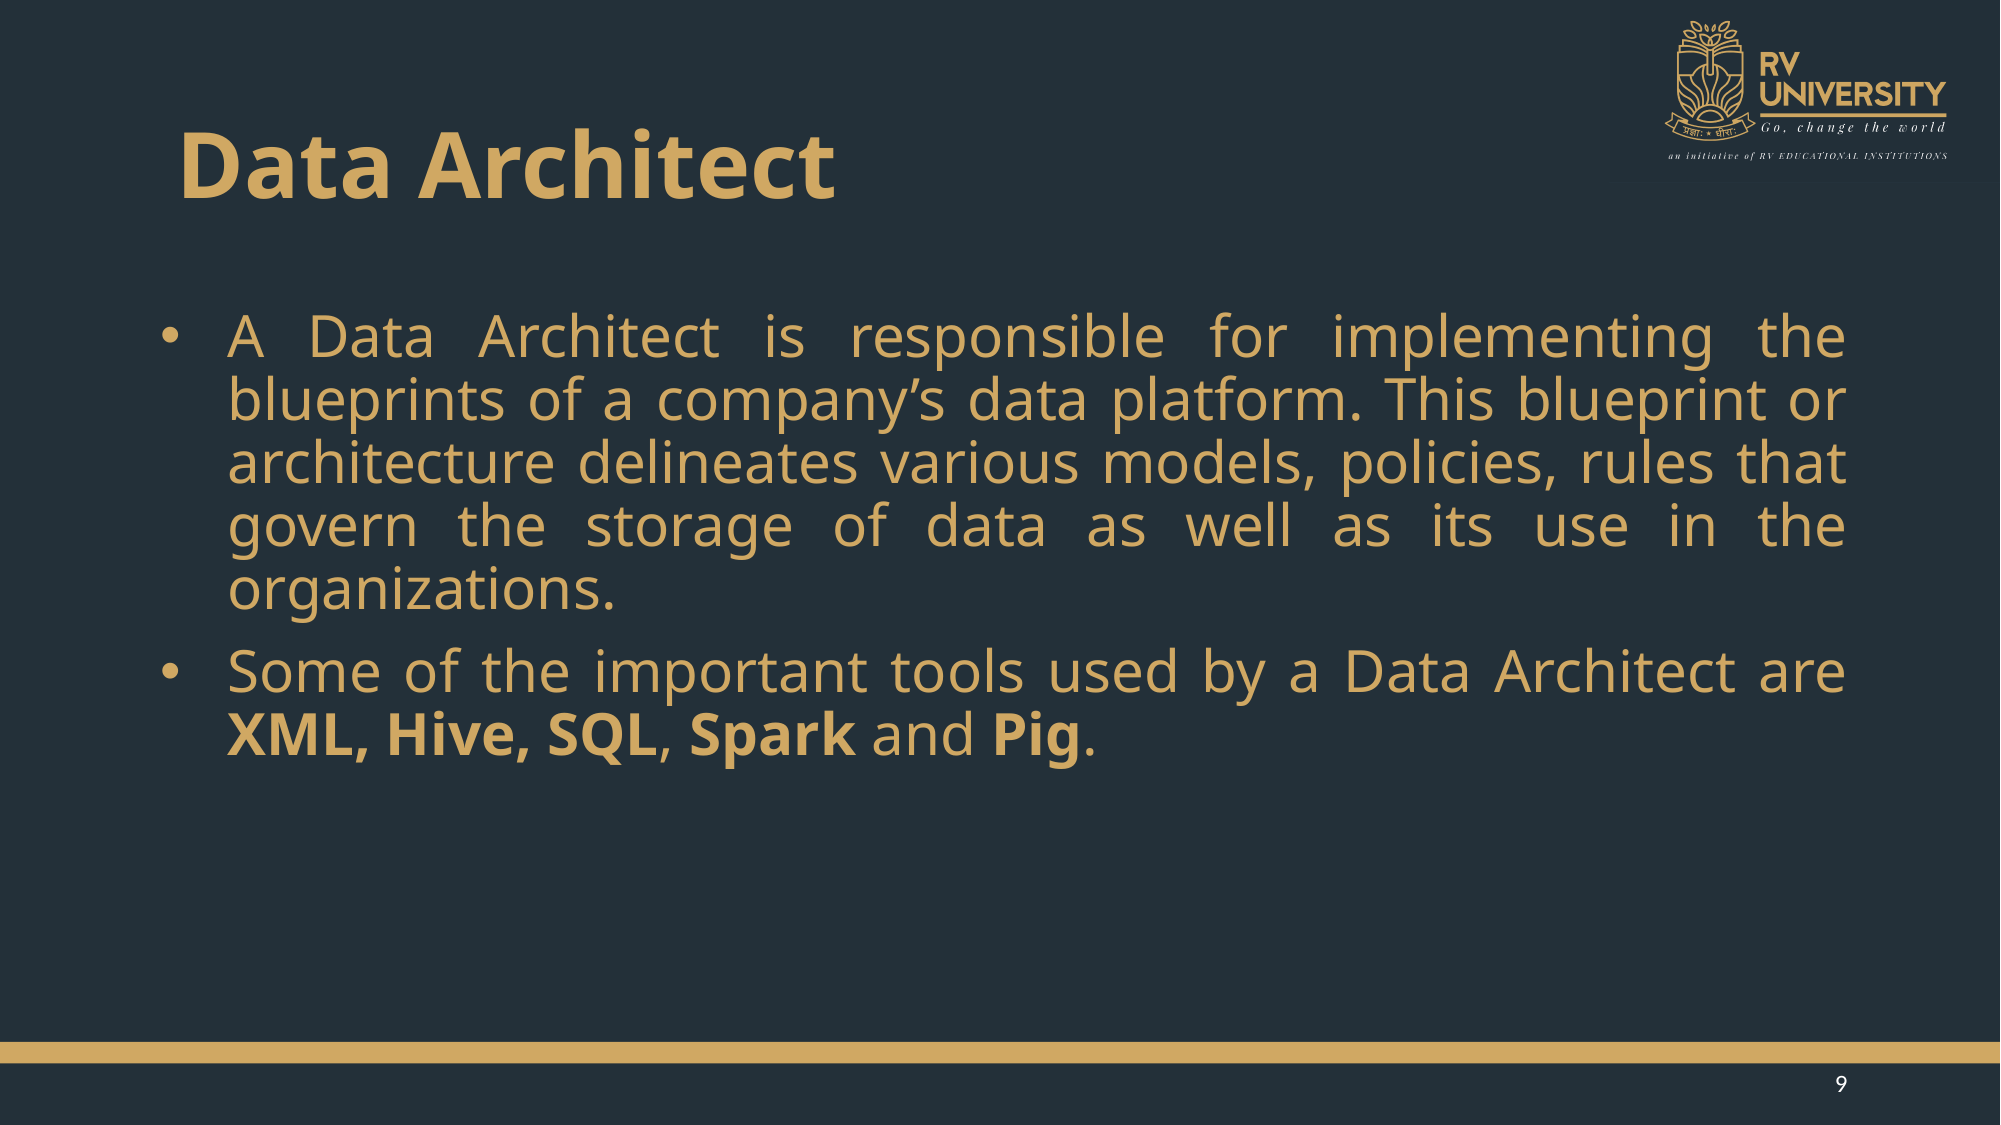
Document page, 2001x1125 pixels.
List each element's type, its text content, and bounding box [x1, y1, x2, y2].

list A Data Architect is responsible for implementing the blueprints of a company’s data platform. This blueprint or architecture delineates various models, policies, rules that govern the storage of data as well as its use in the organizations. Some of the important tools used by a Data Architect are XML, Hive, SQL, Spark and Pig. [137, 299, 1863, 1014]
slide_number 9 [1412, 1061, 1863, 1103]
title Data Architect [137, 59, 1591, 278]
picture [1609, 0, 2000, 183]
